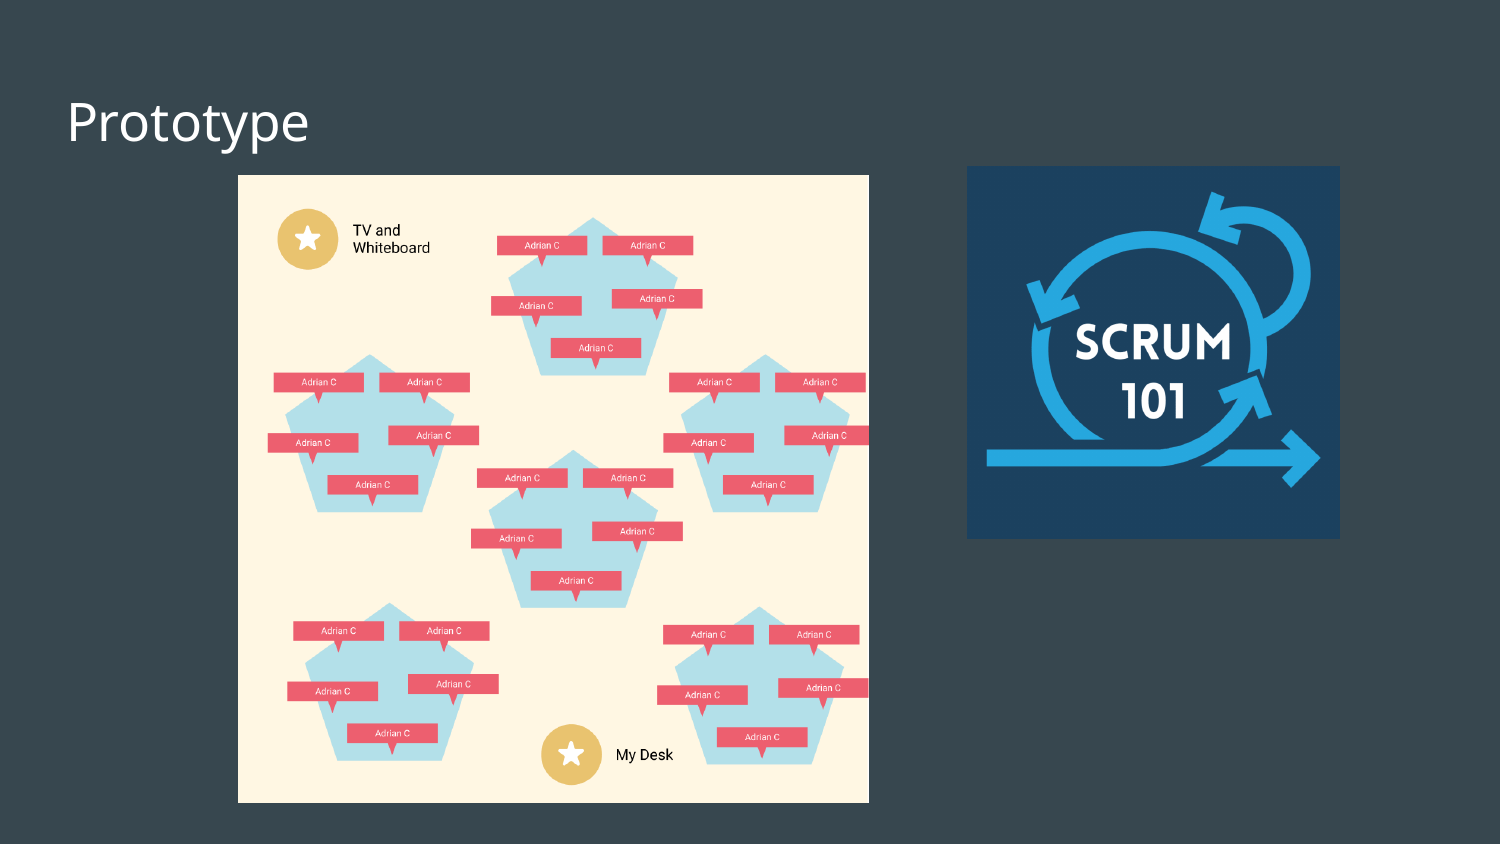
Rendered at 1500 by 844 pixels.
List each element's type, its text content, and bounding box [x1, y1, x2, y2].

picture [238, 175, 869, 803]
title Prototype [51, 72, 1449, 167]
picture [967, 166, 1340, 540]
